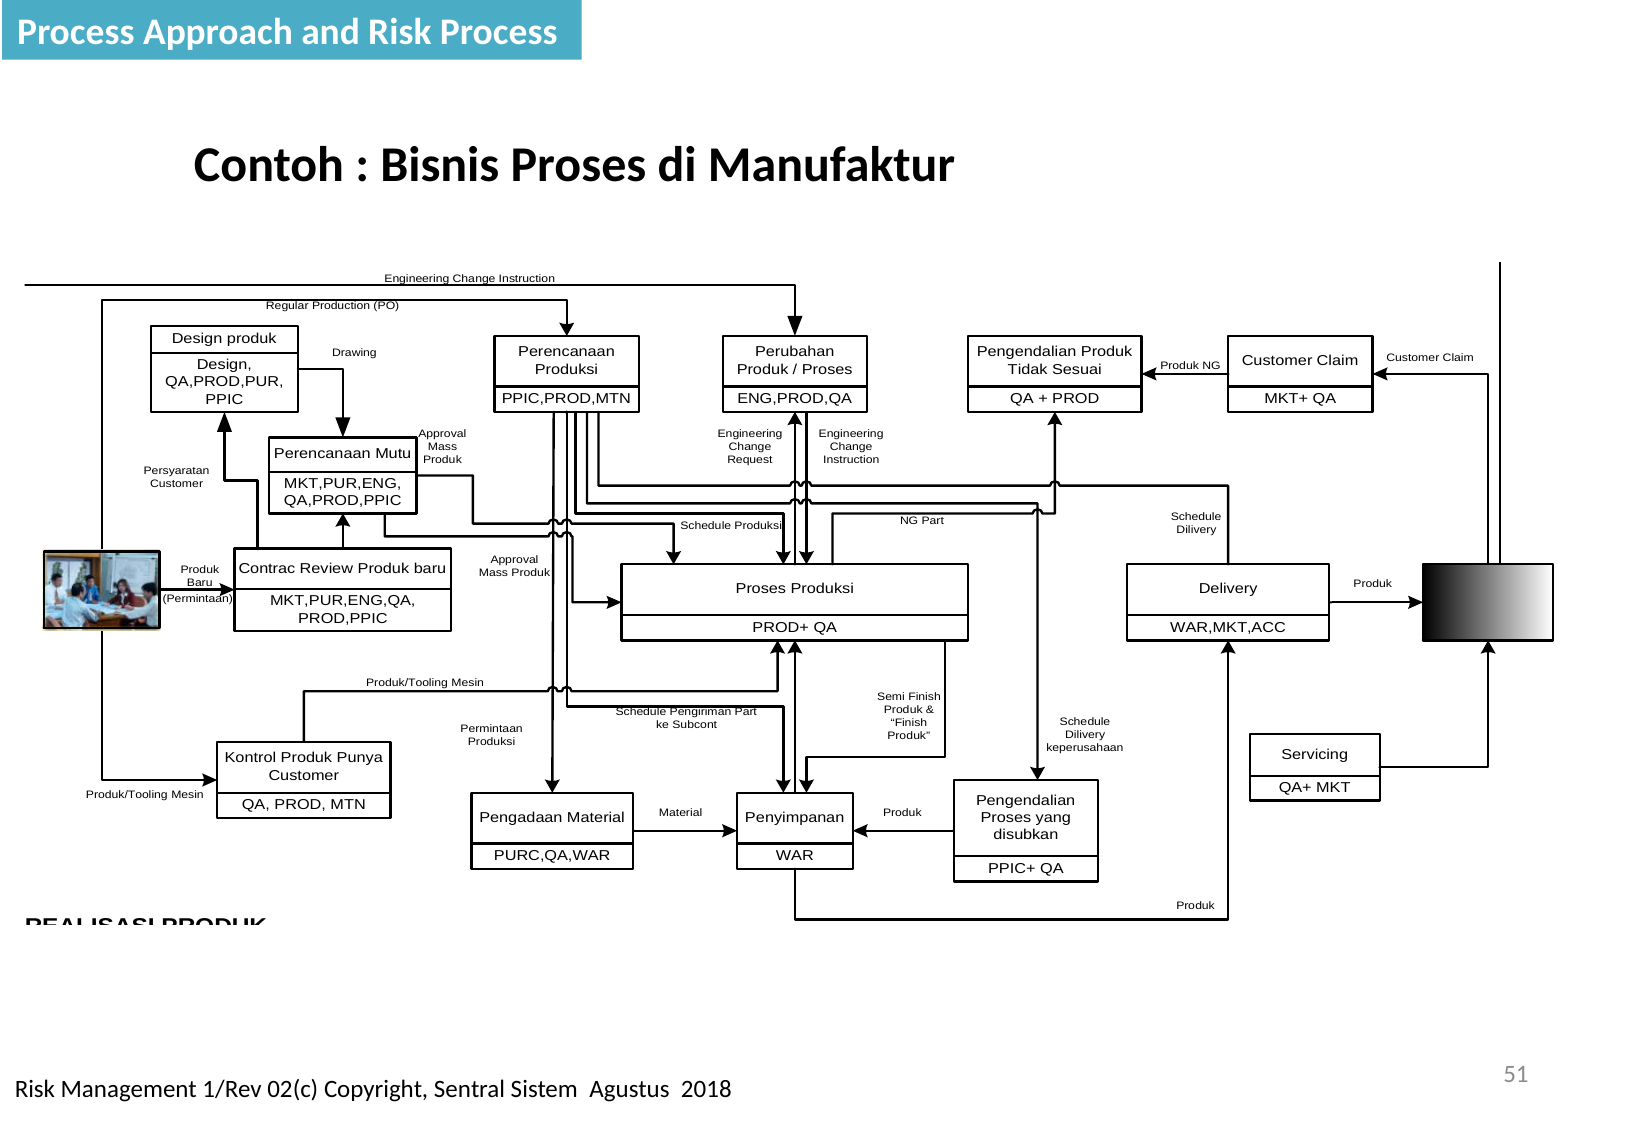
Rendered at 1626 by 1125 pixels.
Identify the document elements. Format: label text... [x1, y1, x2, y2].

picture [24, 262, 1585, 926]
slide_number 51 [1164, 1042, 1544, 1103]
text_box Contoh : Bisnis Proses di Manufaktur [179, 124, 971, 199]
text_box Process Approach and Risk Process [2, 0, 582, 60]
